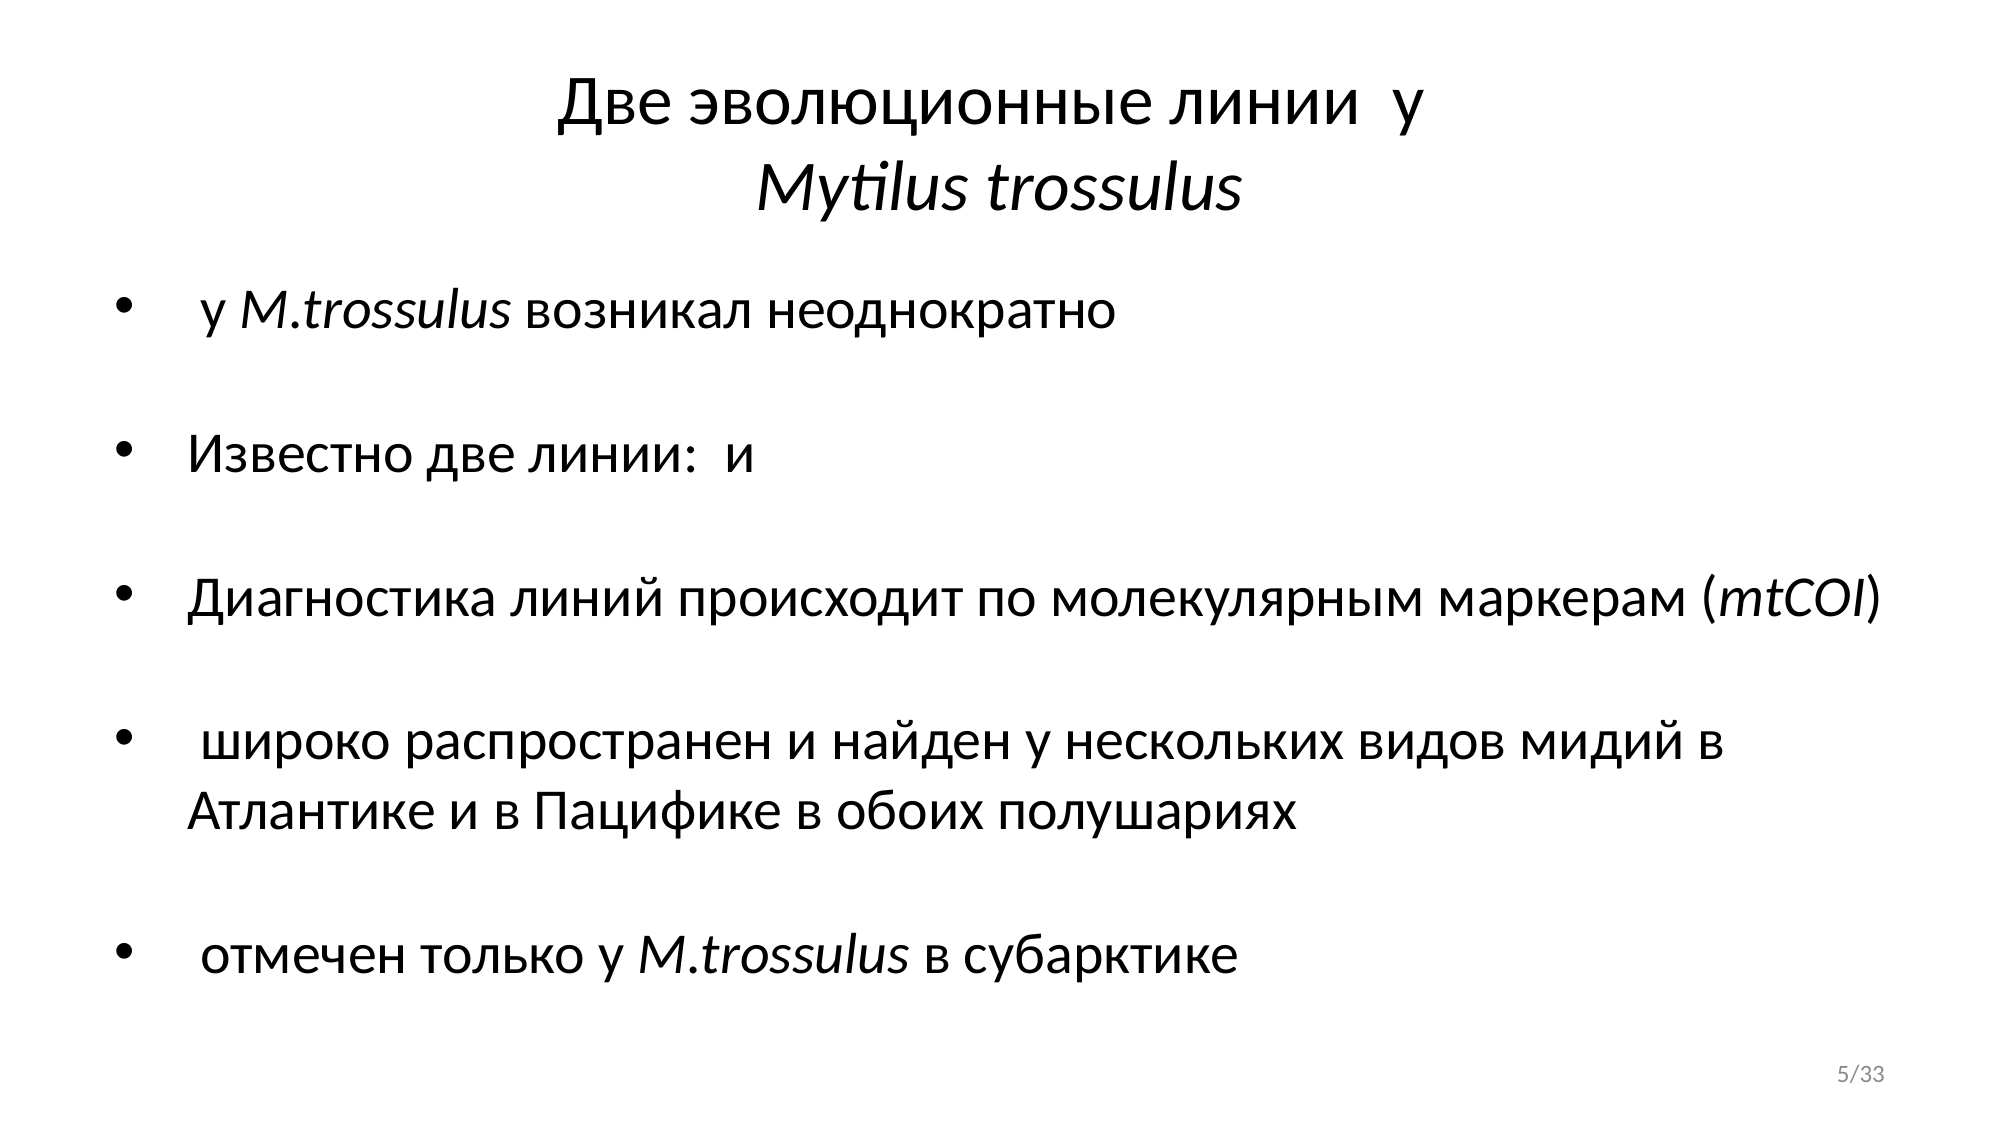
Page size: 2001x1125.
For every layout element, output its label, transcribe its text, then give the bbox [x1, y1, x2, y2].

slide_number /33 [1433, 1042, 1900, 1103]
